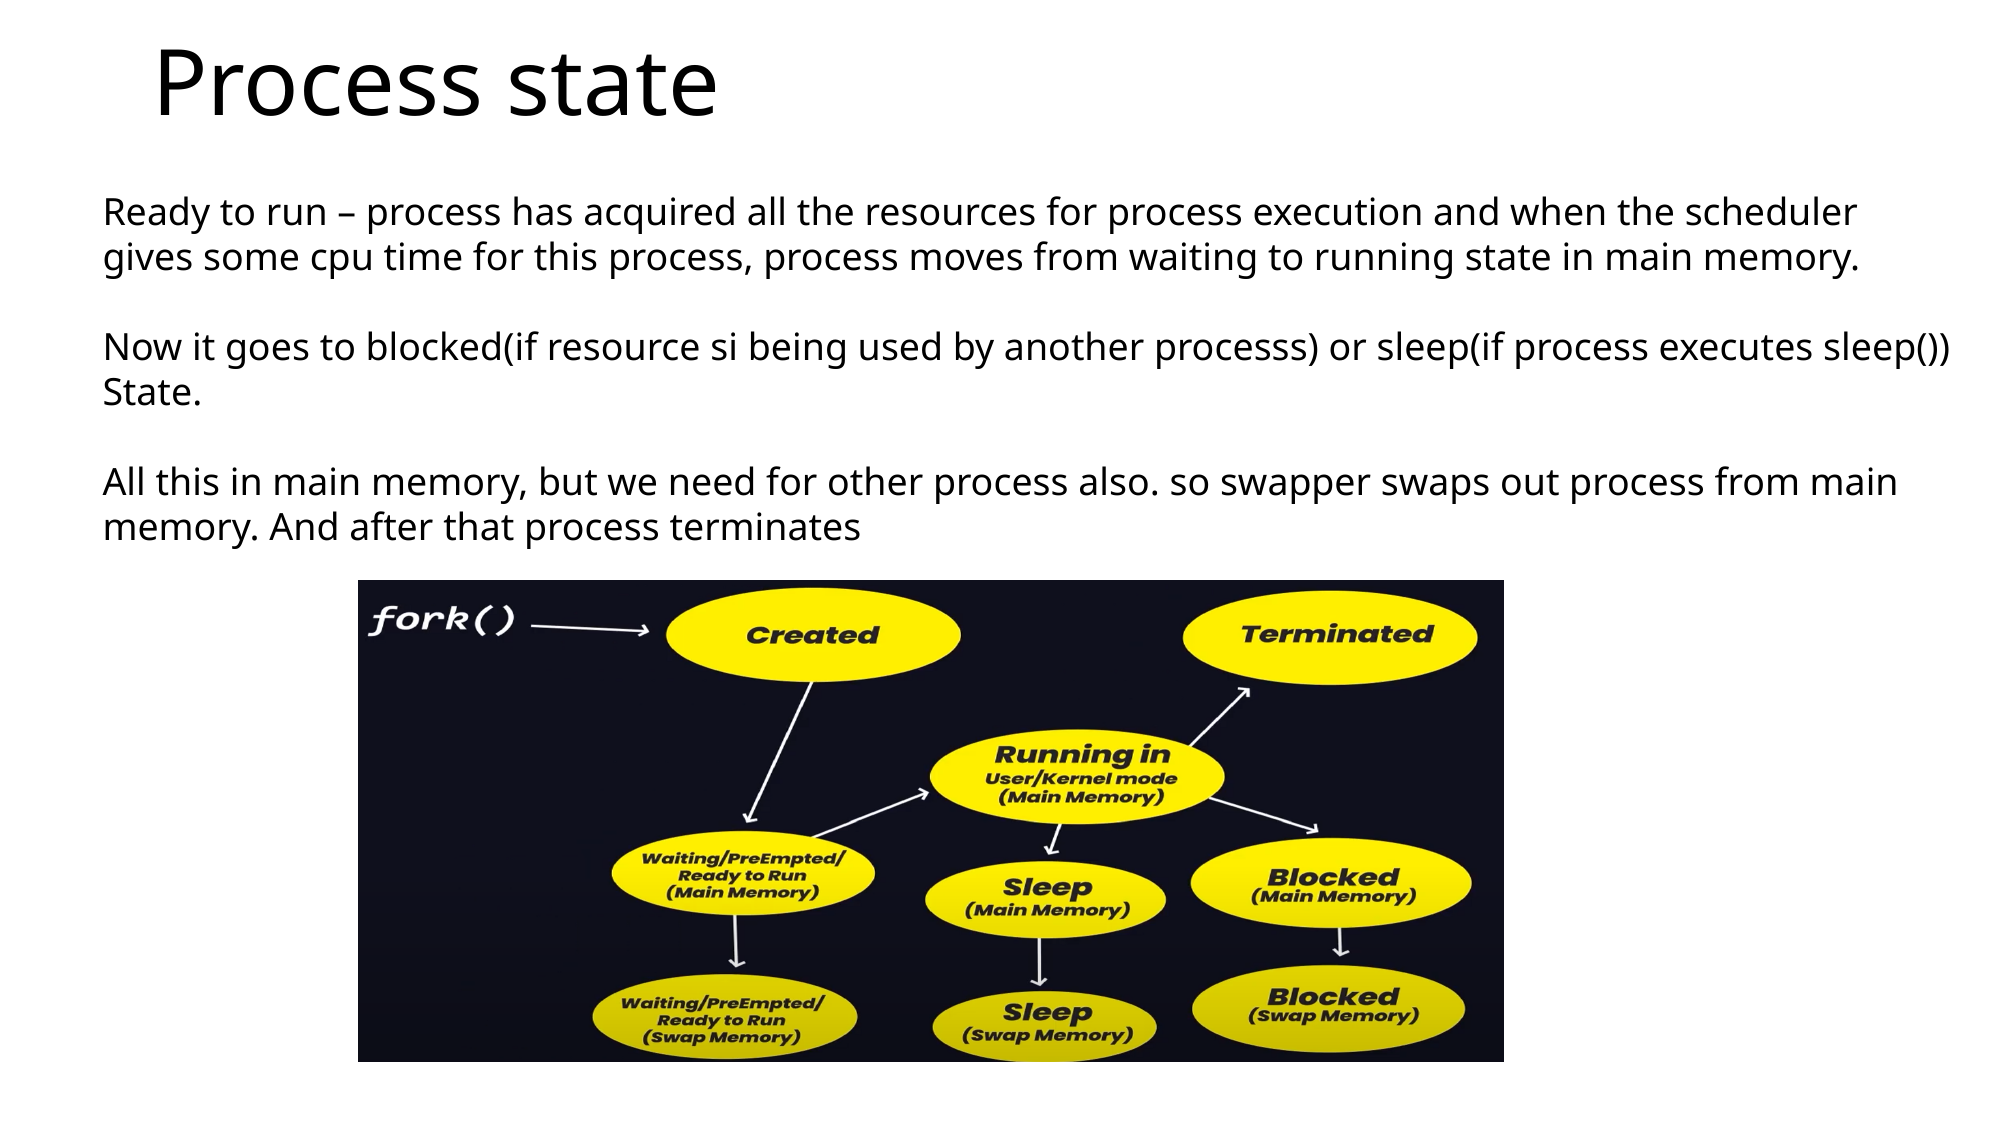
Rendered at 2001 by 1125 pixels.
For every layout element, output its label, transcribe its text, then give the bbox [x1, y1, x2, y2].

text_box Ready to run – process has acquired all the resources for process execution and when the scheduler gives some cpu time for this process, process moves from waiting to running state in main memory. Now it goes to blocked(if resource si being used by another processs) or sleep(if process executes sleep()) State. All this in main memory, but we need for other process also. so swapper swaps out process from main memory. And after that process terminates [87, 180, 1977, 556]
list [358, 580, 1505, 1062]
title Process state [137, 25, 1863, 147]
